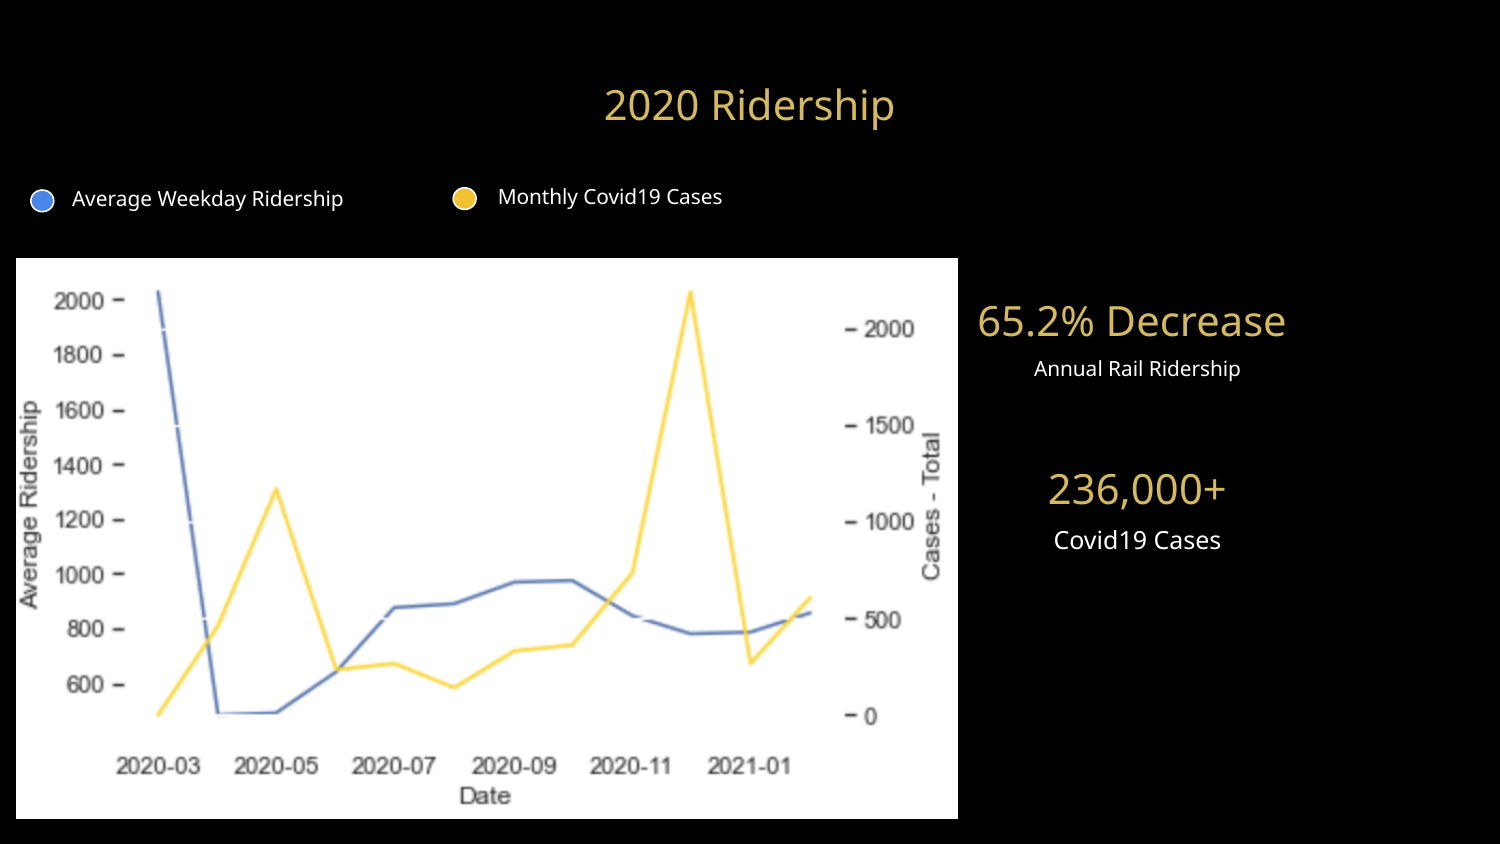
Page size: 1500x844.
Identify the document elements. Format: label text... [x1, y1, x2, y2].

title 65.2% Decrease [952, 251, 1323, 341]
picture [15, 257, 959, 820]
title 2020 Ridership [348, 60, 1152, 144]
text_box Covid19 Cases [963, 509, 1346, 576]
text_box Annual Rail Ridership [963, 341, 1346, 407]
text_box [30, 189, 54, 212]
text_box Average Weekday Ridership [57, 173, 427, 224]
text_box [453, 187, 477, 210]
text_box Monthly Covid19 Cases [482, 170, 853, 221]
title 236,000+ [963, 420, 1323, 509]
text_box [459, 173, 830, 229]
